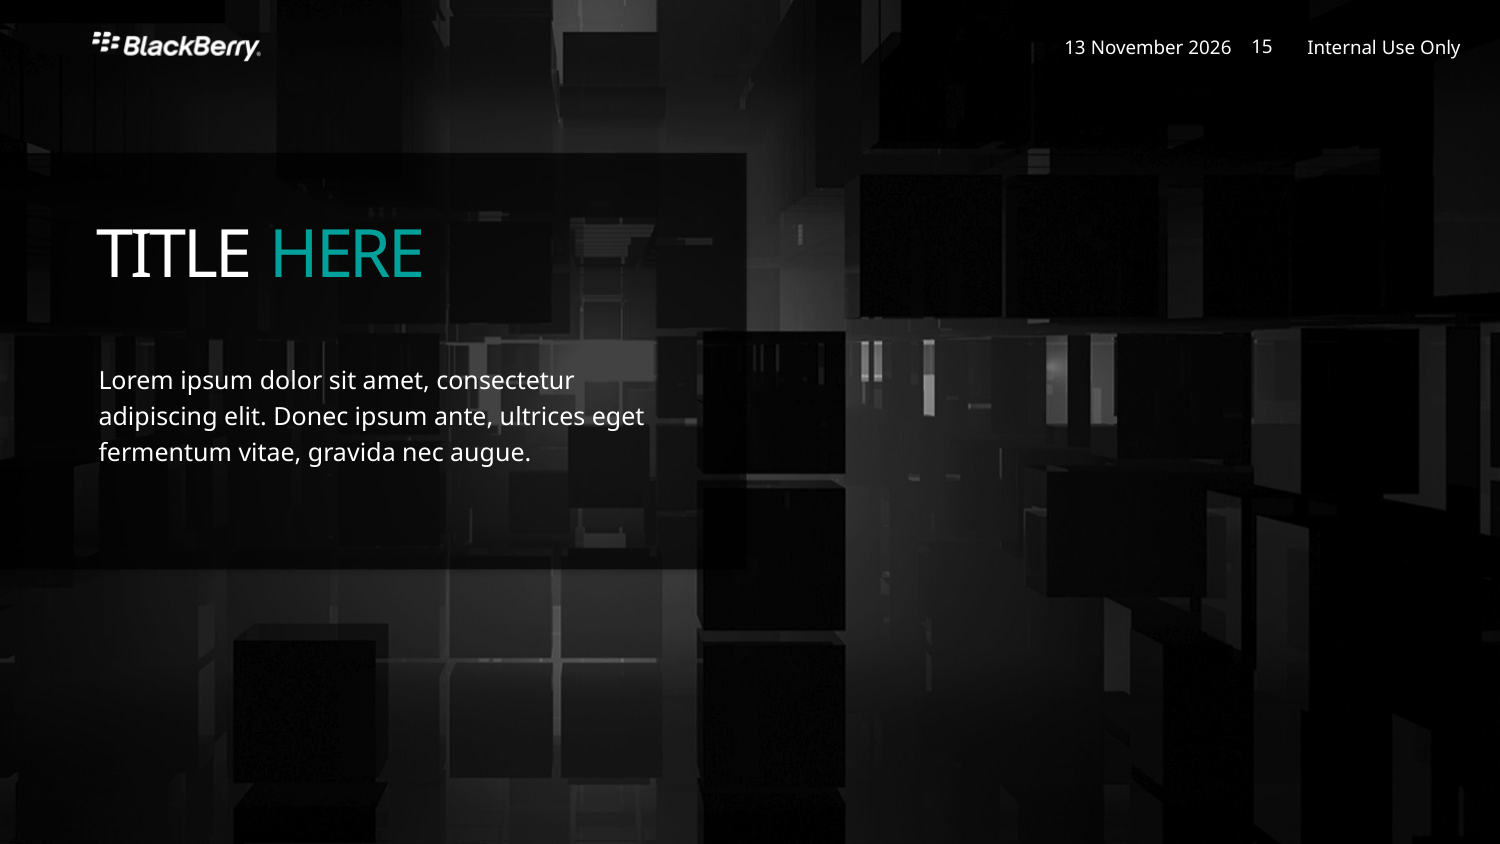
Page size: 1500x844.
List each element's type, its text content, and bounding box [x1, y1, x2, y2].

picture [0, 0, 1500, 844]
text_box [0, 152, 747, 570]
text_box Lorem ipsum dolor sit amet, consectetur adipiscing elit. Donec ipsum ante, ultrices eget fermentum vitae, gravida nec augue. [83, 351, 673, 570]
text_box TITLE HERE [81, 179, 916, 323]
